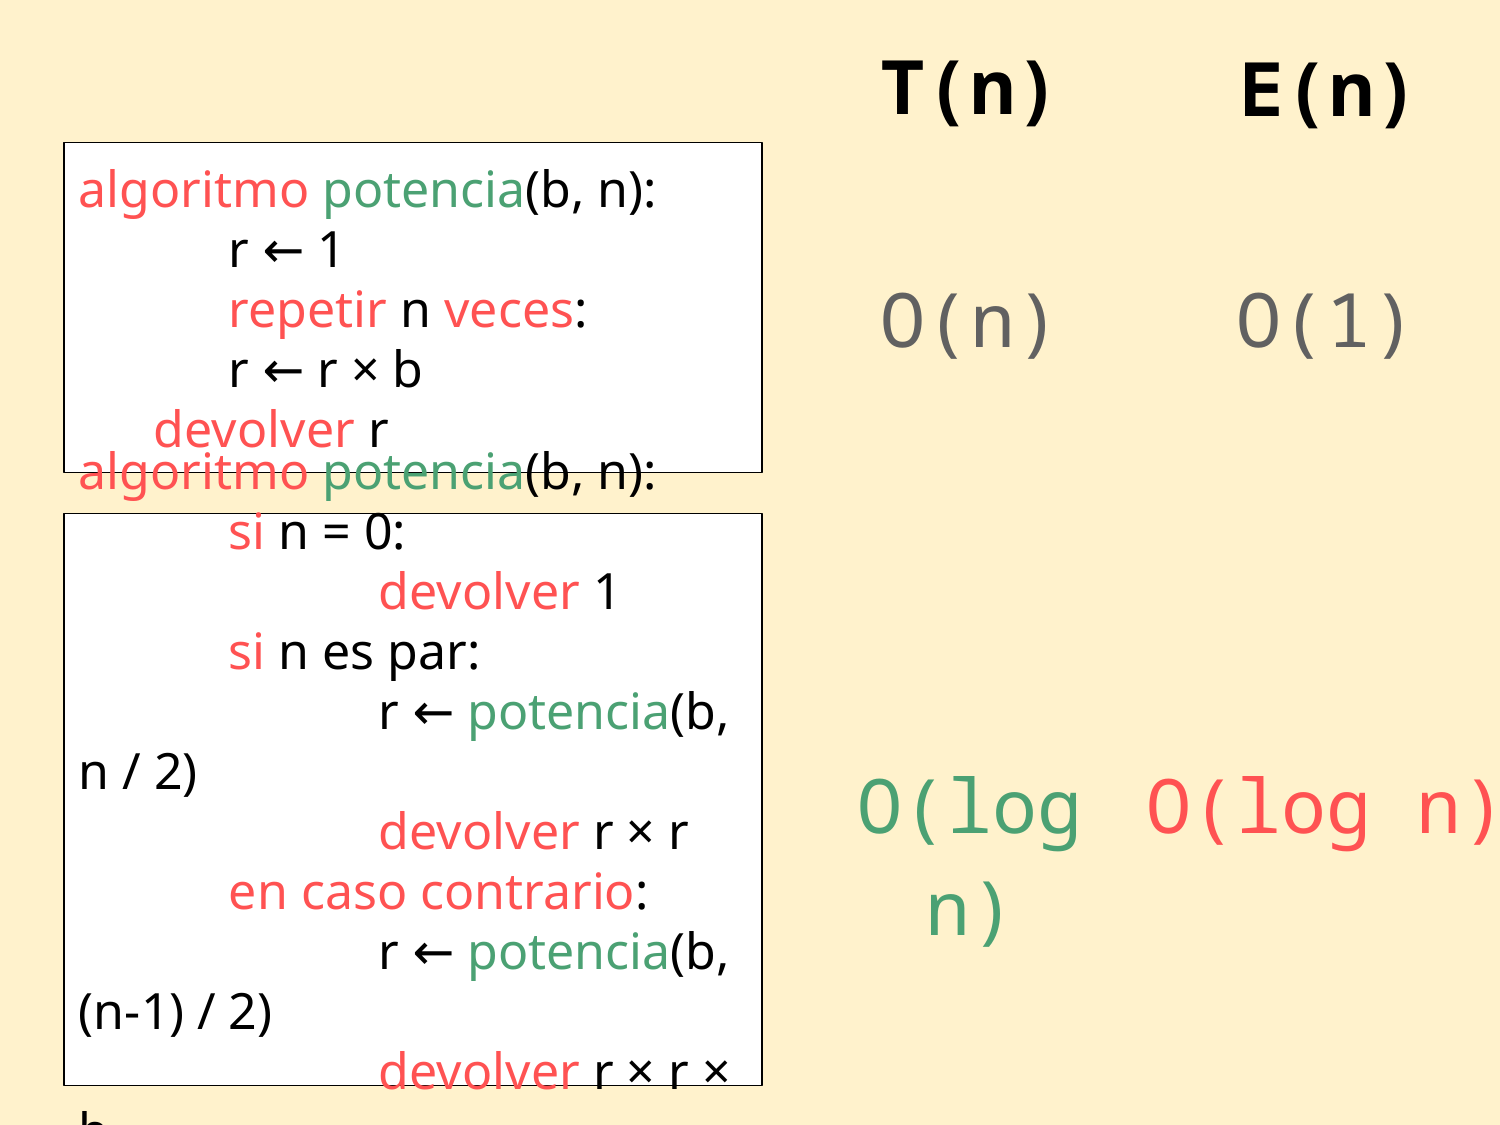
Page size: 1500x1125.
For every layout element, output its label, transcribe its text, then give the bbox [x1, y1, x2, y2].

text_box T(n) [854, 24, 1087, 125]
text_box algoritmo potencia(b, n): si n = 0: devolver 1 si n es par: r ← potencia(b, n / 2) devolver r × r en caso contrario: r ← potencia(b, (n-1) / 2) devolver r × r × b [63, 513, 762, 1086]
text_box E(n) [1213, 26, 1447, 127]
text_box O(log n) [786, 743, 1122, 844]
text_box O(log n) [1122, 743, 1500, 844]
text_box algoritmo potencia(b, n): r ← 1 repetir n veces: r ← r × b devolver r [63, 142, 762, 473]
text_box O(1) [1166, 257, 1488, 358]
text_box O(n) [809, 257, 1131, 358]
